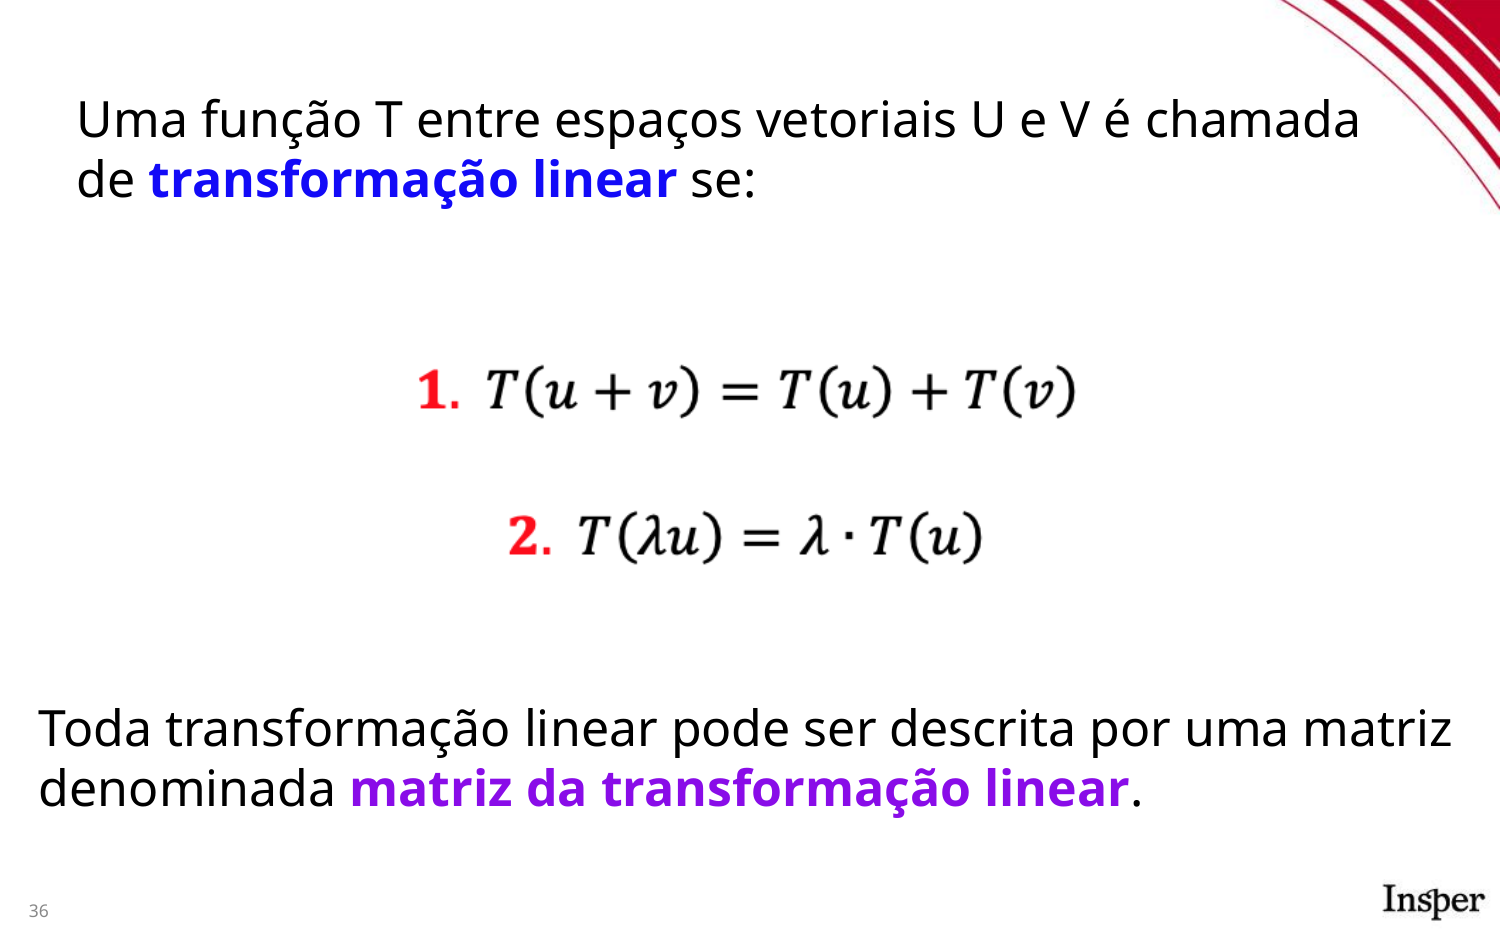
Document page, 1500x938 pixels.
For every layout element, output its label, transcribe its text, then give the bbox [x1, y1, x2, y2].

slide_number 36 [0, 887, 78, 938]
picture [249, 0, 1500, 938]
list Uma função T entre espaços vetoriais U e V é chamada de transformação linear se: [61, 79, 1437, 239]
text_box Toda transformação linear pode ser descrita por uma matriz denominada matriz da transformação linear. [23, 689, 1475, 852]
